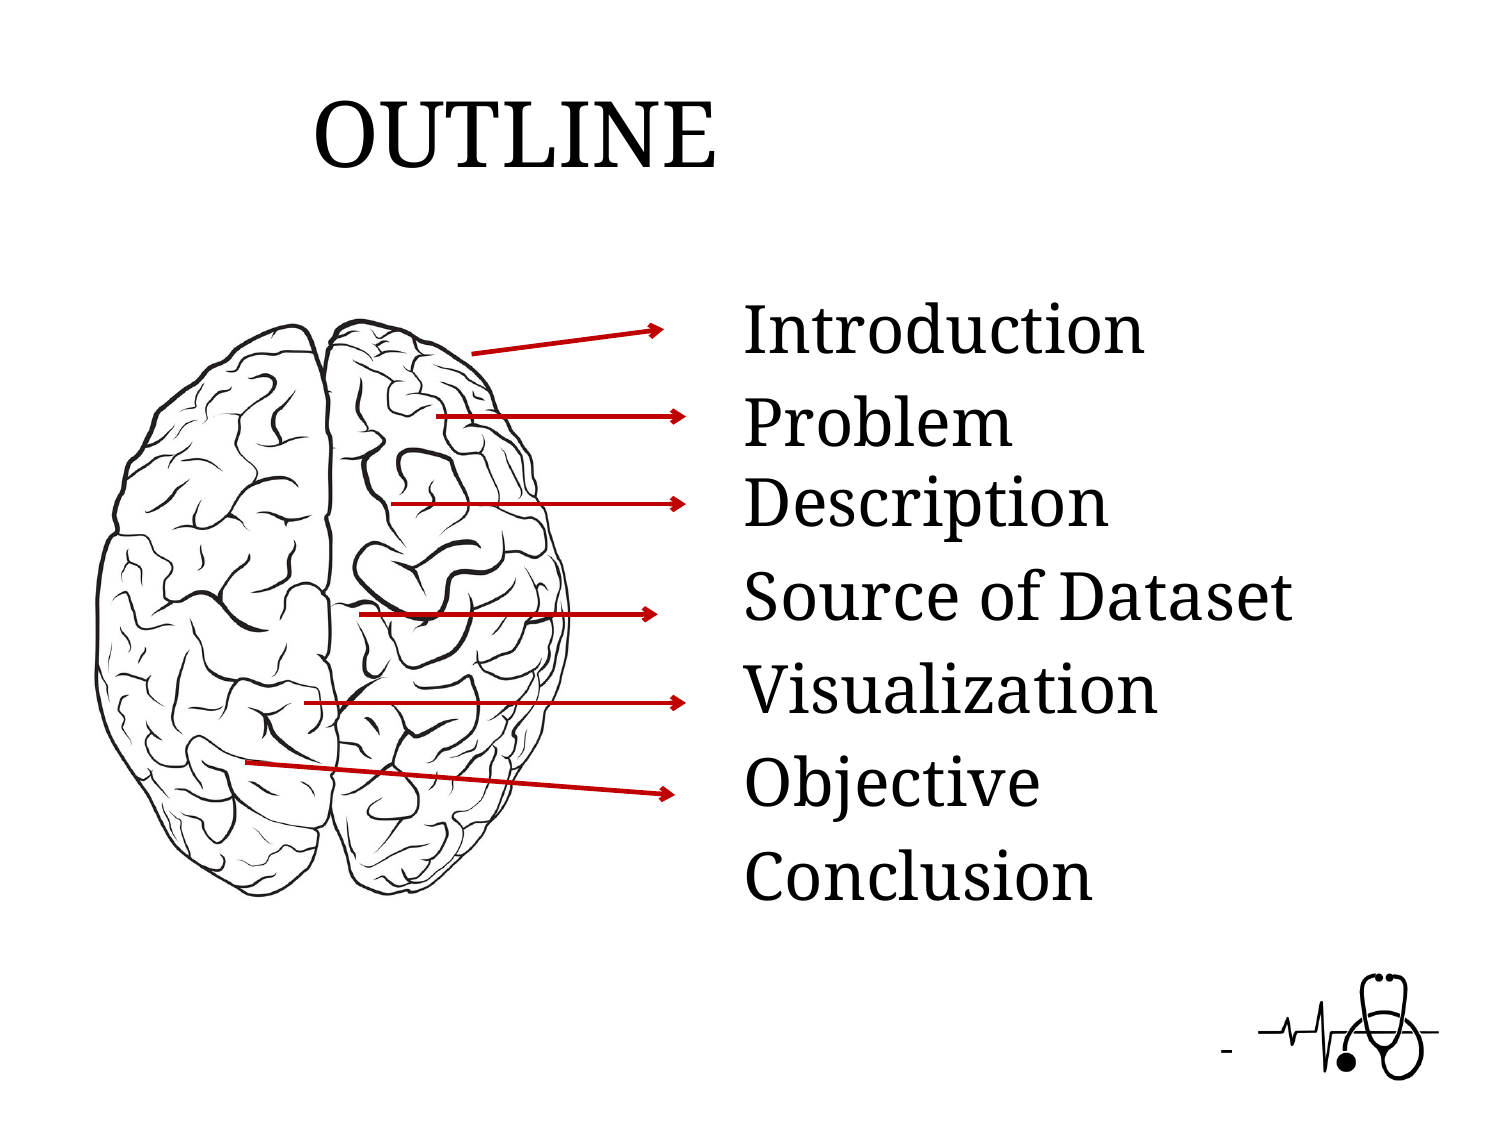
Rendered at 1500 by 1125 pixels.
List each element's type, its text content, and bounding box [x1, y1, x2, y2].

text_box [471, 328, 665, 355]
picture [1195, 949, 1471, 1125]
picture [66, 297, 596, 932]
title OUTLINE [230, 37, 800, 225]
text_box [244, 762, 676, 796]
list Introduction Problem Description Source of Dataset Visualization Objective Conclusion [728, 278, 1386, 1022]
